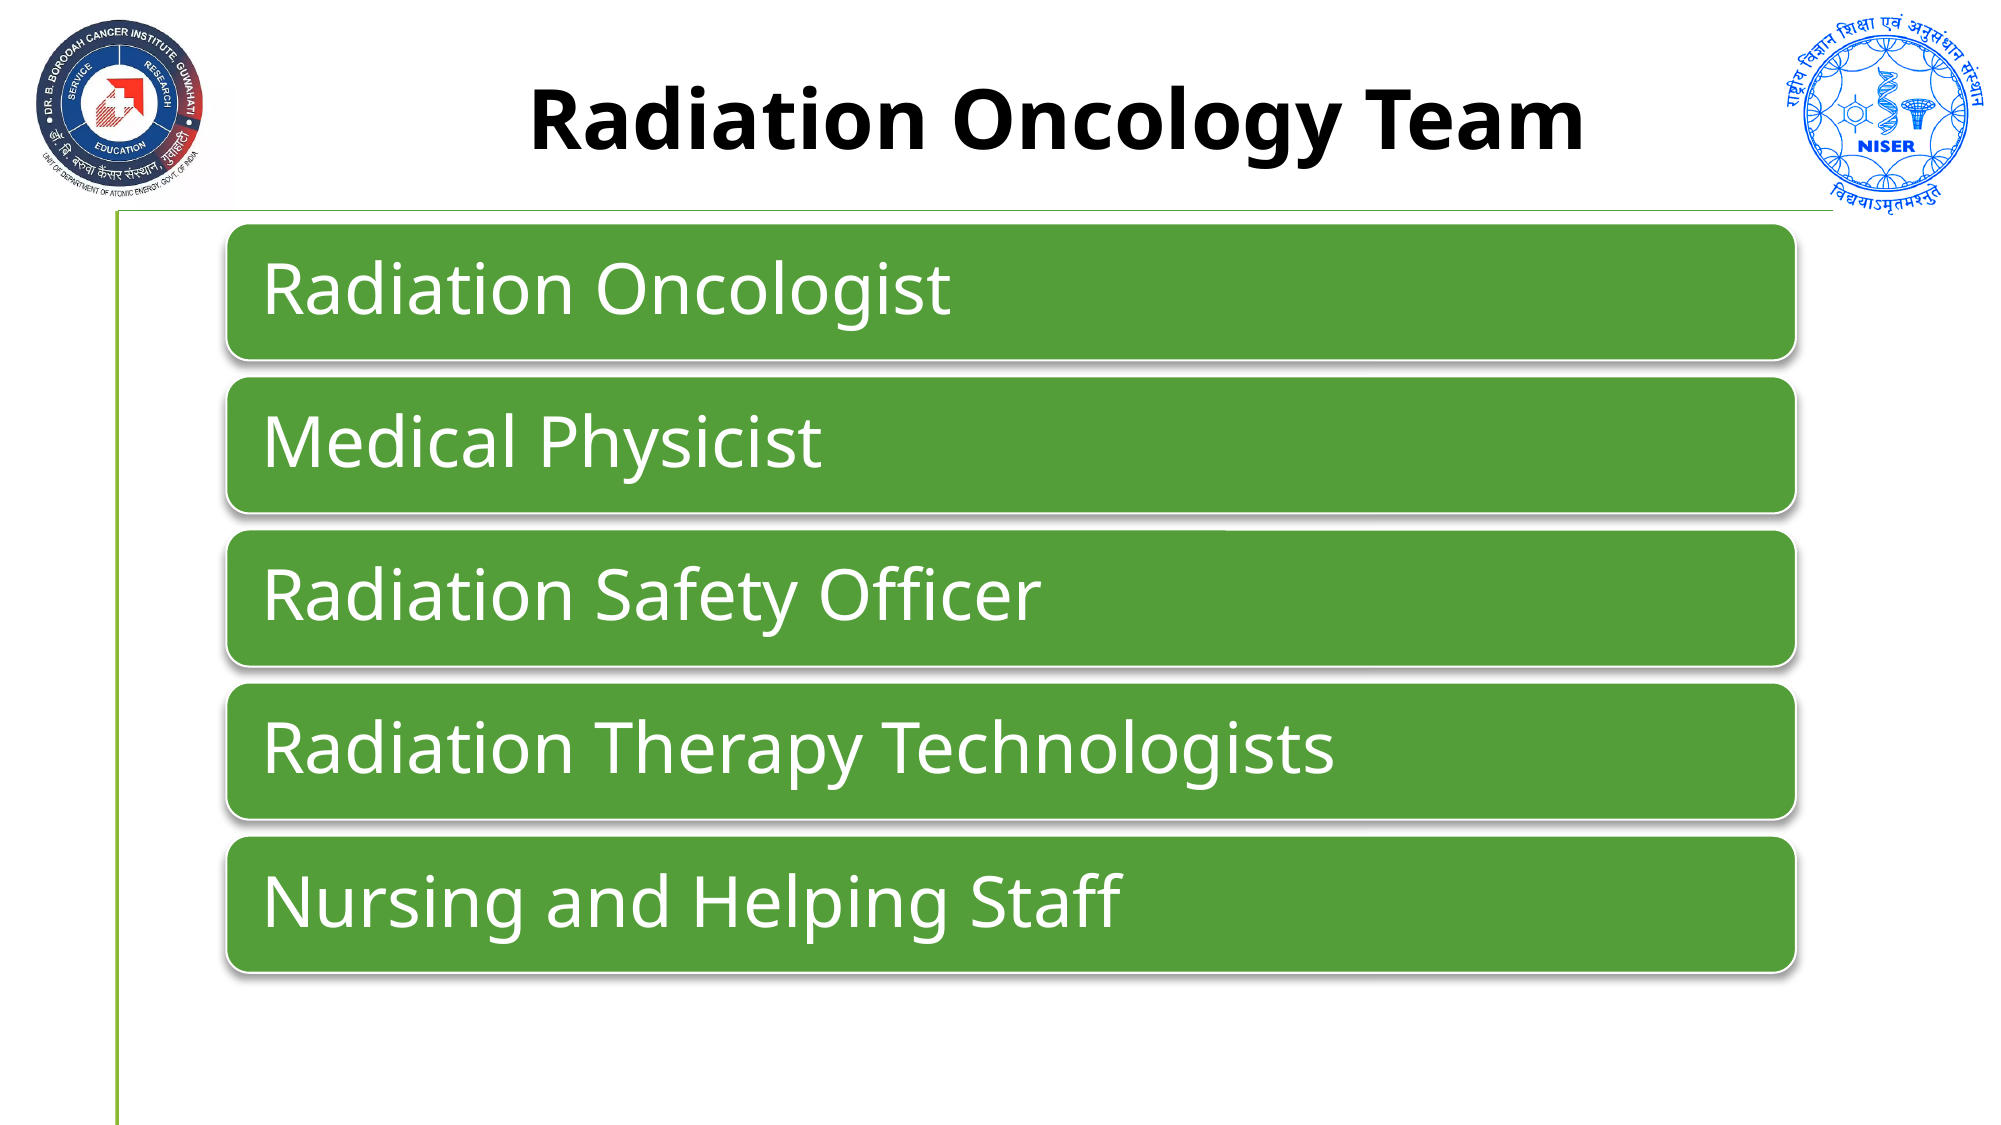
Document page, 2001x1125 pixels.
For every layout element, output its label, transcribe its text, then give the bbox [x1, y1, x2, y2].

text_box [226, 212, 1796, 984]
text_box Radiation Oncology Team [512, 58, 1738, 174]
picture [1786, 13, 1984, 220]
picture [0, 0, 236, 211]
